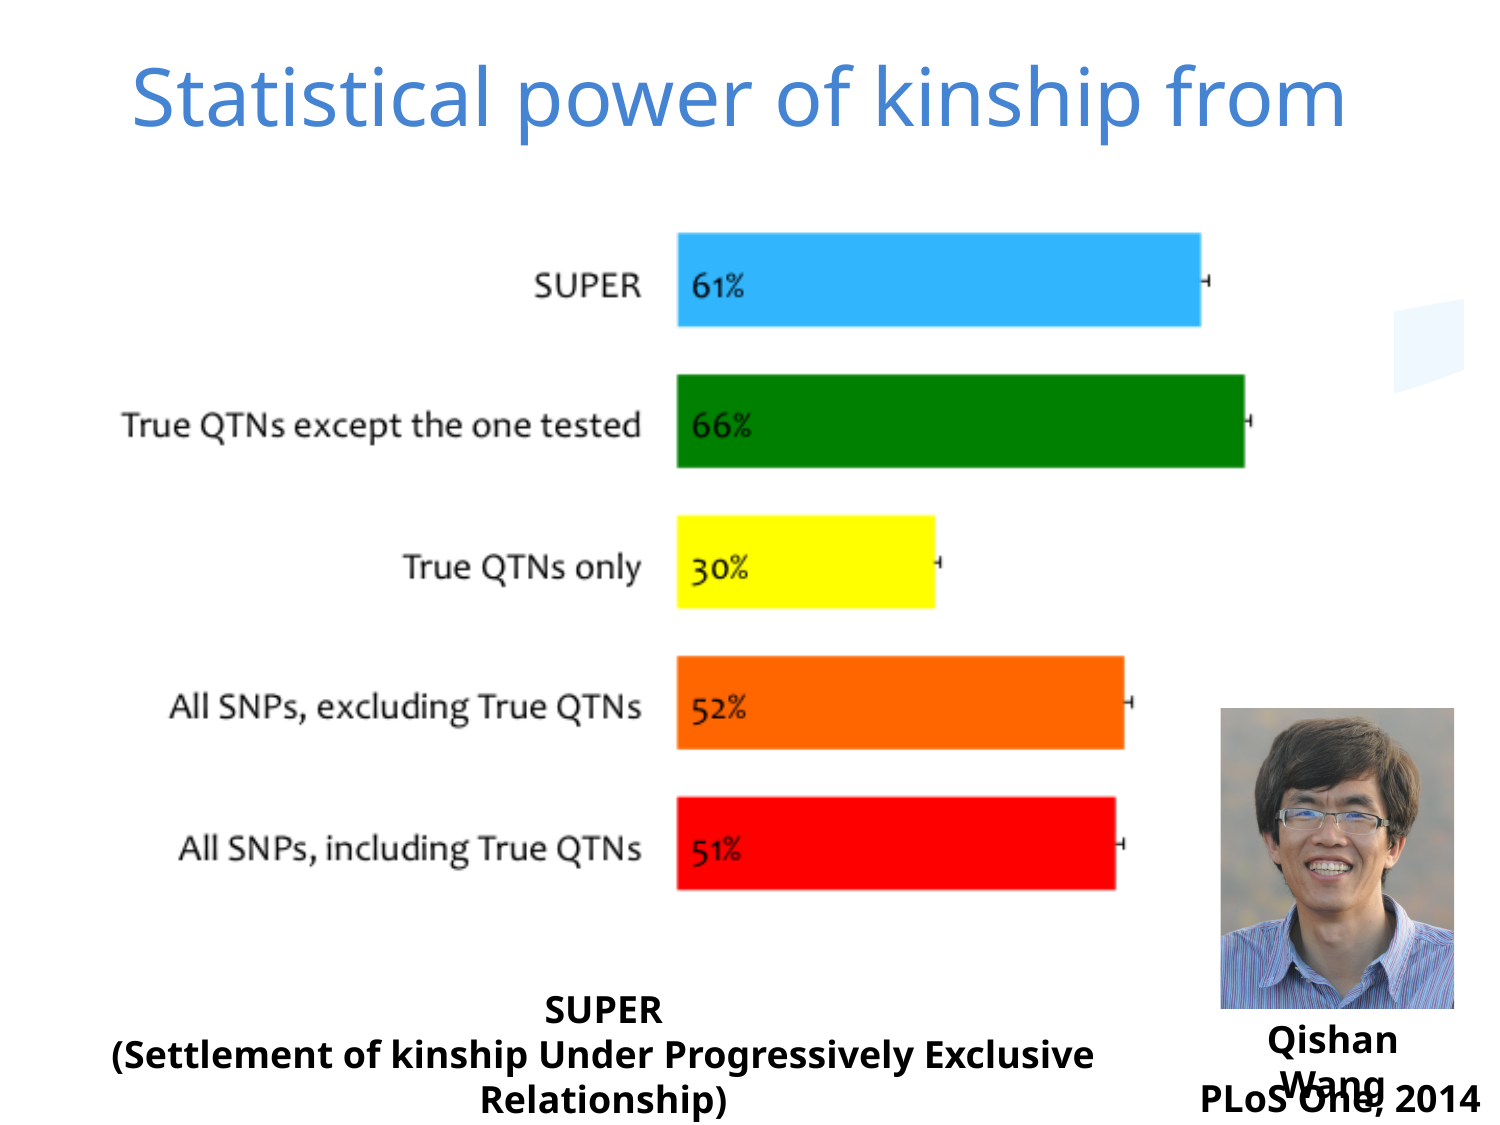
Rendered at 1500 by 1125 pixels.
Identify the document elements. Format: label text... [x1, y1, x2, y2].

text_box SUPER (Settlement of kinship Under Progressively Exclusive Relationship) [27, 978, 1181, 1125]
text_box Qishan Wang [1195, 1008, 1471, 1067]
text_box PLoS One, 2014 [1181, 1067, 1500, 1125]
title Statistical power of kinship from [76, 0, 1427, 188]
picture [105, 183, 1455, 1009]
